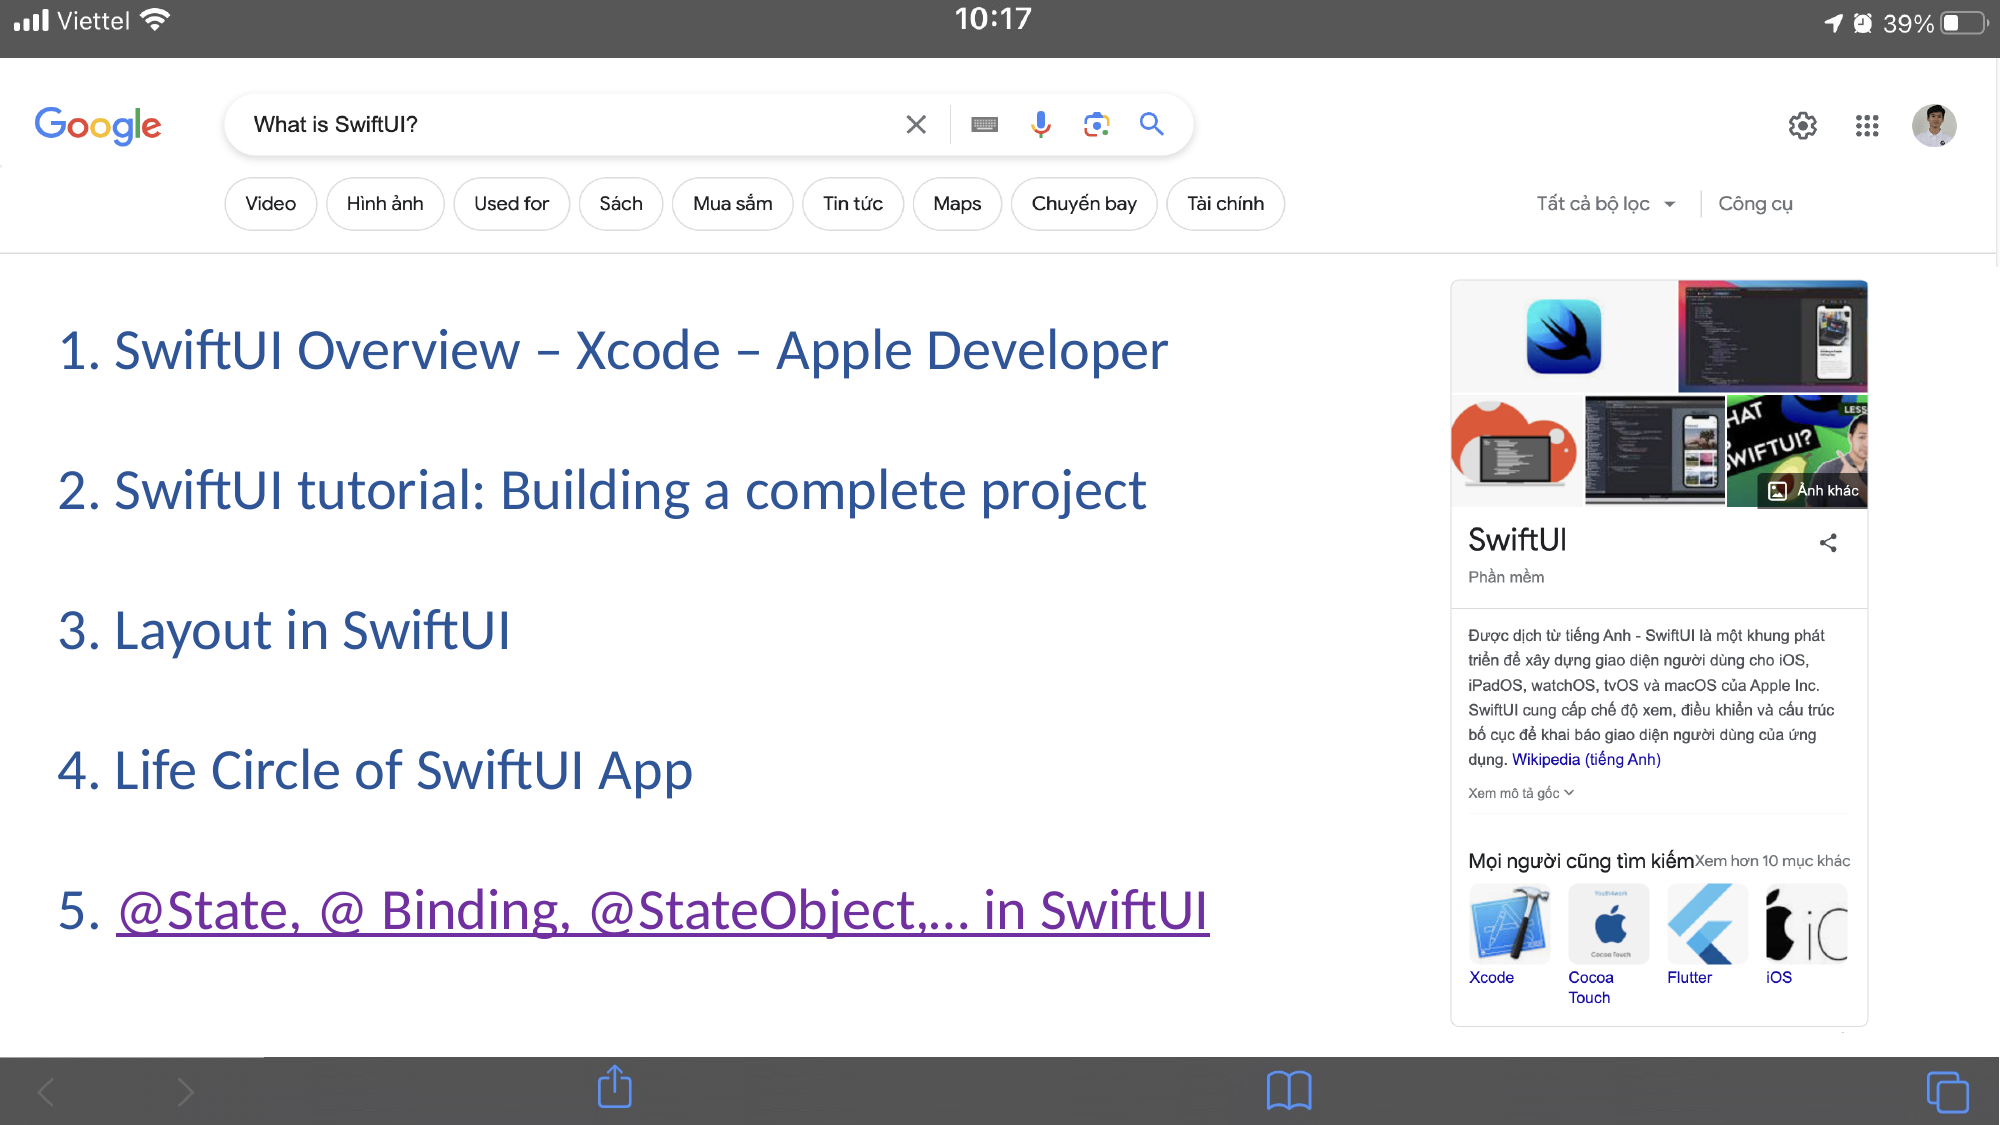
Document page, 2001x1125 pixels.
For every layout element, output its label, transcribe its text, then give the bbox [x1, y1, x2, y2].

picture [0, 58, 2000, 267]
picture [948, 0, 1036, 36]
text_box [0, 0, 2000, 58]
text_box @State, @ Binding, @StateObject,… in SwiftUI [101, 863, 1307, 949]
picture [1448, 274, 1874, 1033]
picture [0, 1041, 2000, 1125]
picture [1819, 2, 2000, 41]
picture [0, 0, 172, 41]
text_box 1. SwiftUI Overview – Xcode – Apple Developer 2. SwiftUI tutorial: Building a complete project 3. Layout in SwiftUI 4. Life Circle of SwiftUI App 5. @State, @ Binding, @StateObject,… in SwiftUI [42, 303, 1426, 1057]
